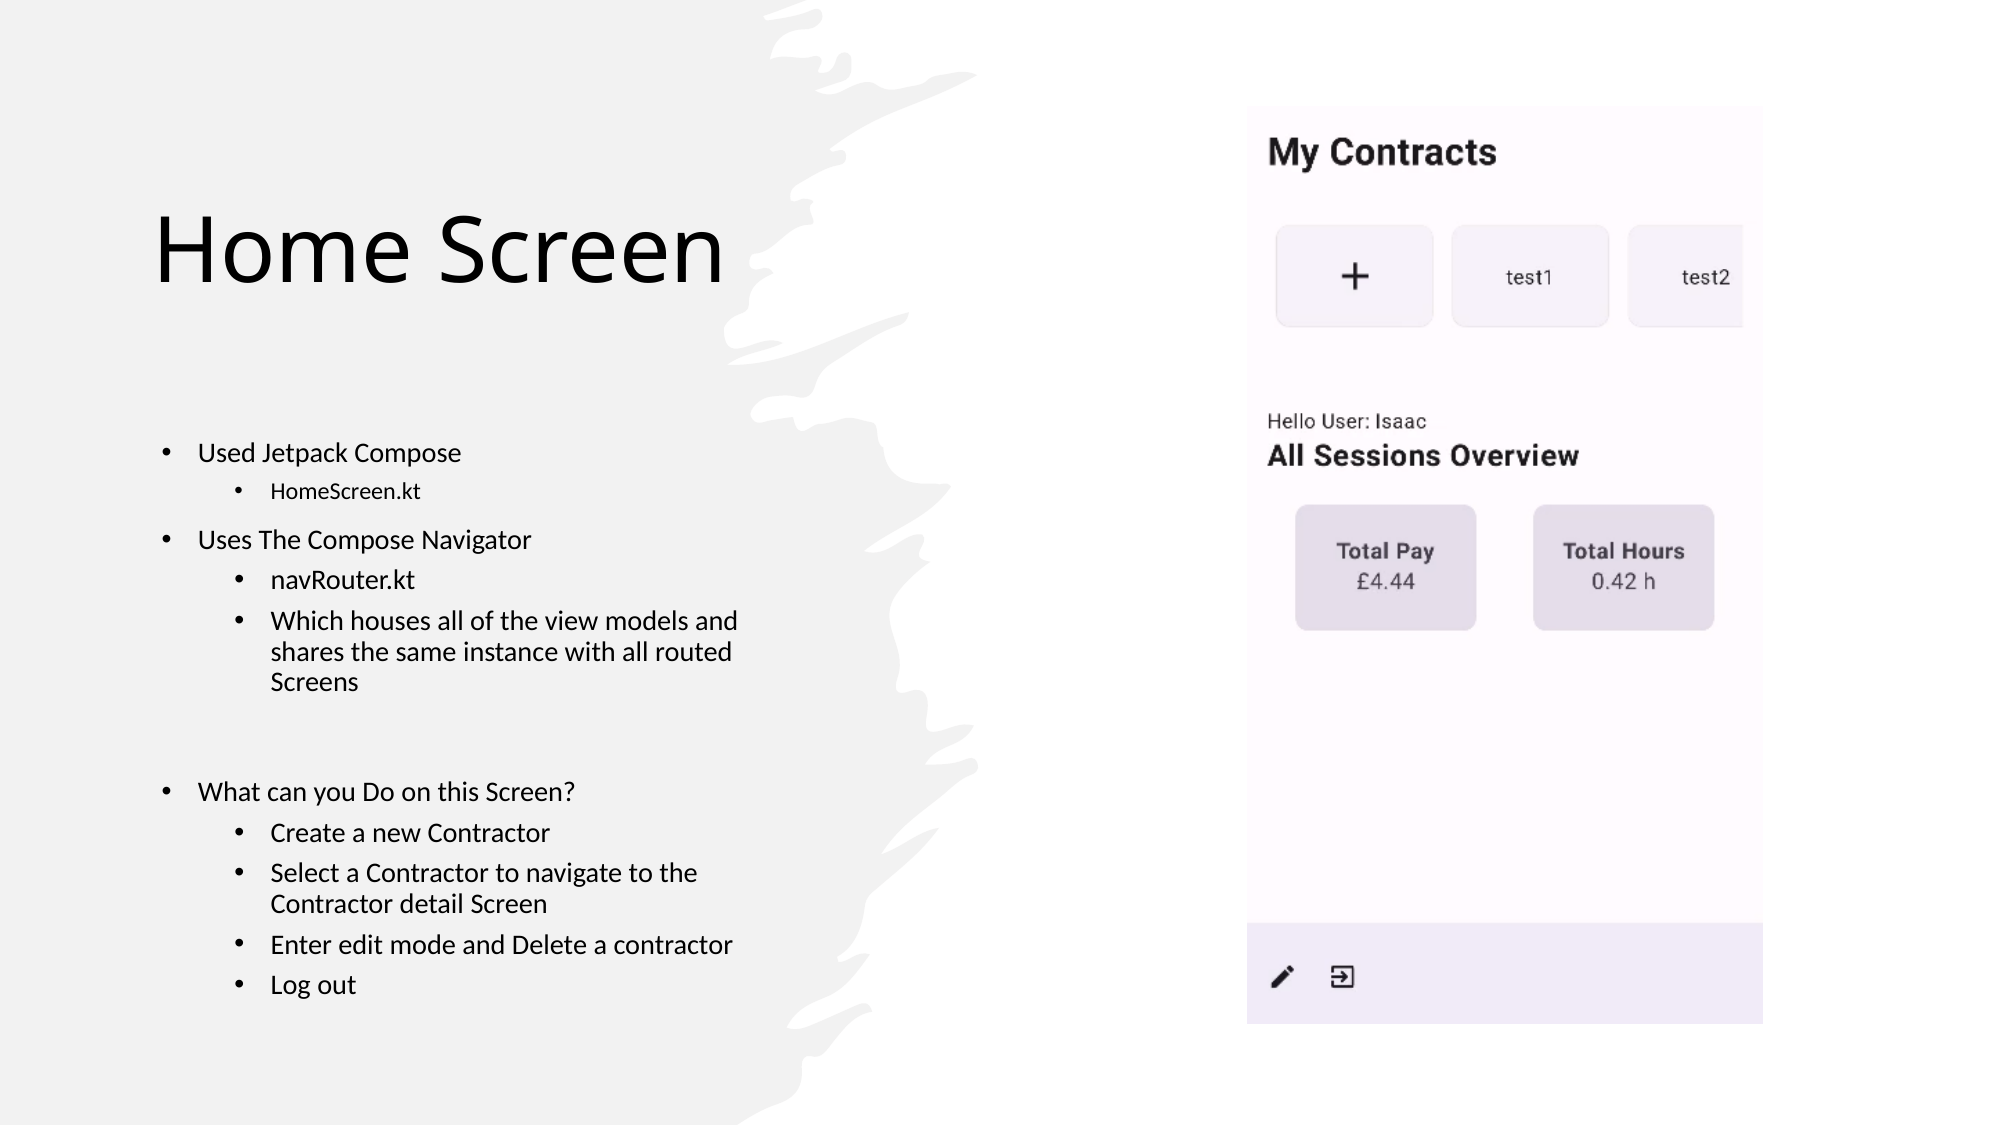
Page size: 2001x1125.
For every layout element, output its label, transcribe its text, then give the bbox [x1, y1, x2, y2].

text_box [739, 0, 2000, 1125]
title Home Screen [137, 105, 776, 401]
text_box [0, 0, 979, 1125]
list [1246, 105, 1764, 1025]
list Used Jetpack Compose HomeScreen.kt Uses The Compose Navigator navRouter.kt Which houses all of the view models and shares the same instance with all routed Screens What can you Do on this Screen? Create a new Contractor Select a Contractor to navigate to the Contractor detail Screen Enter edit mode and Delete a contractor Log out [137, 430, 776, 1014]
